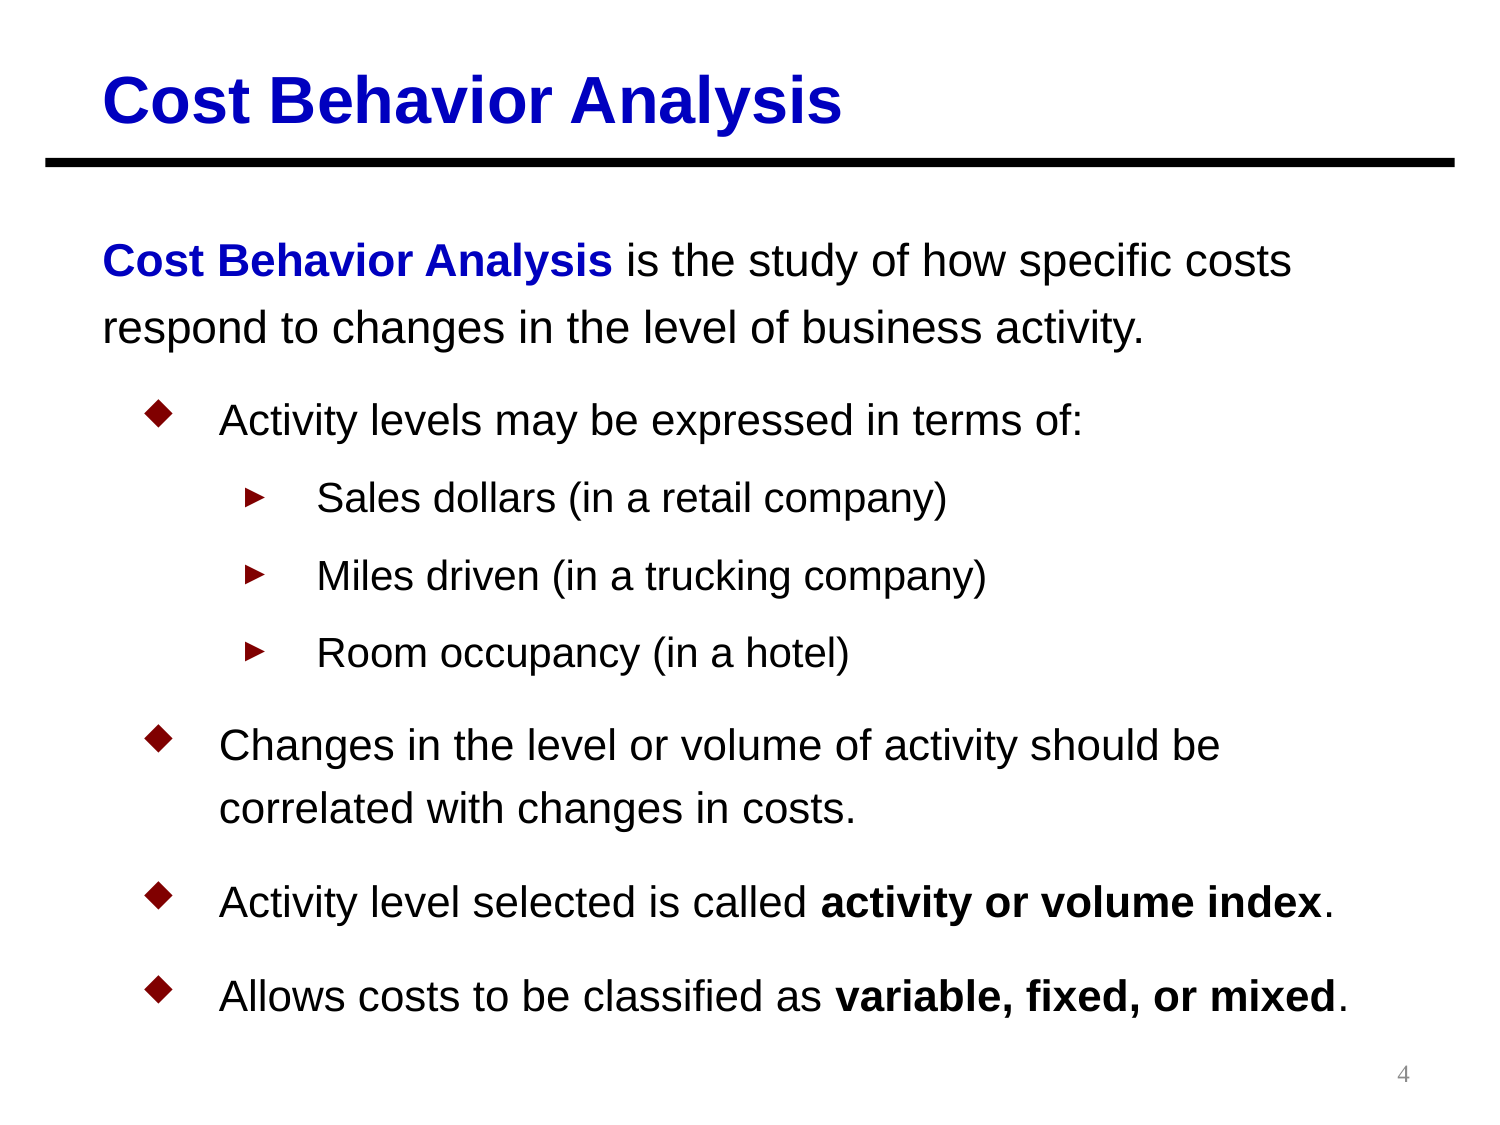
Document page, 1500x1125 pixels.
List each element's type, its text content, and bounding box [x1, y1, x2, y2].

slide_number 4 [1074, 1042, 1425, 1103]
list Cost Behavior Analysis is the study of how specific costs respond to changes in the level of business activity. Activity levels may be expressed in terms of: Sales dollars (in a retail company) Miles driven (in a trucking company) Room occupancy (in a hotel) Changes in the level or volume of activity should be correlated with changes in costs. Activity level selected is called activity or volume index. Allows costs to be classified as variable, fixed, or mixed. [87, 212, 1413, 1038]
text_box Cost Behavior Analysis [87, 50, 1450, 142]
